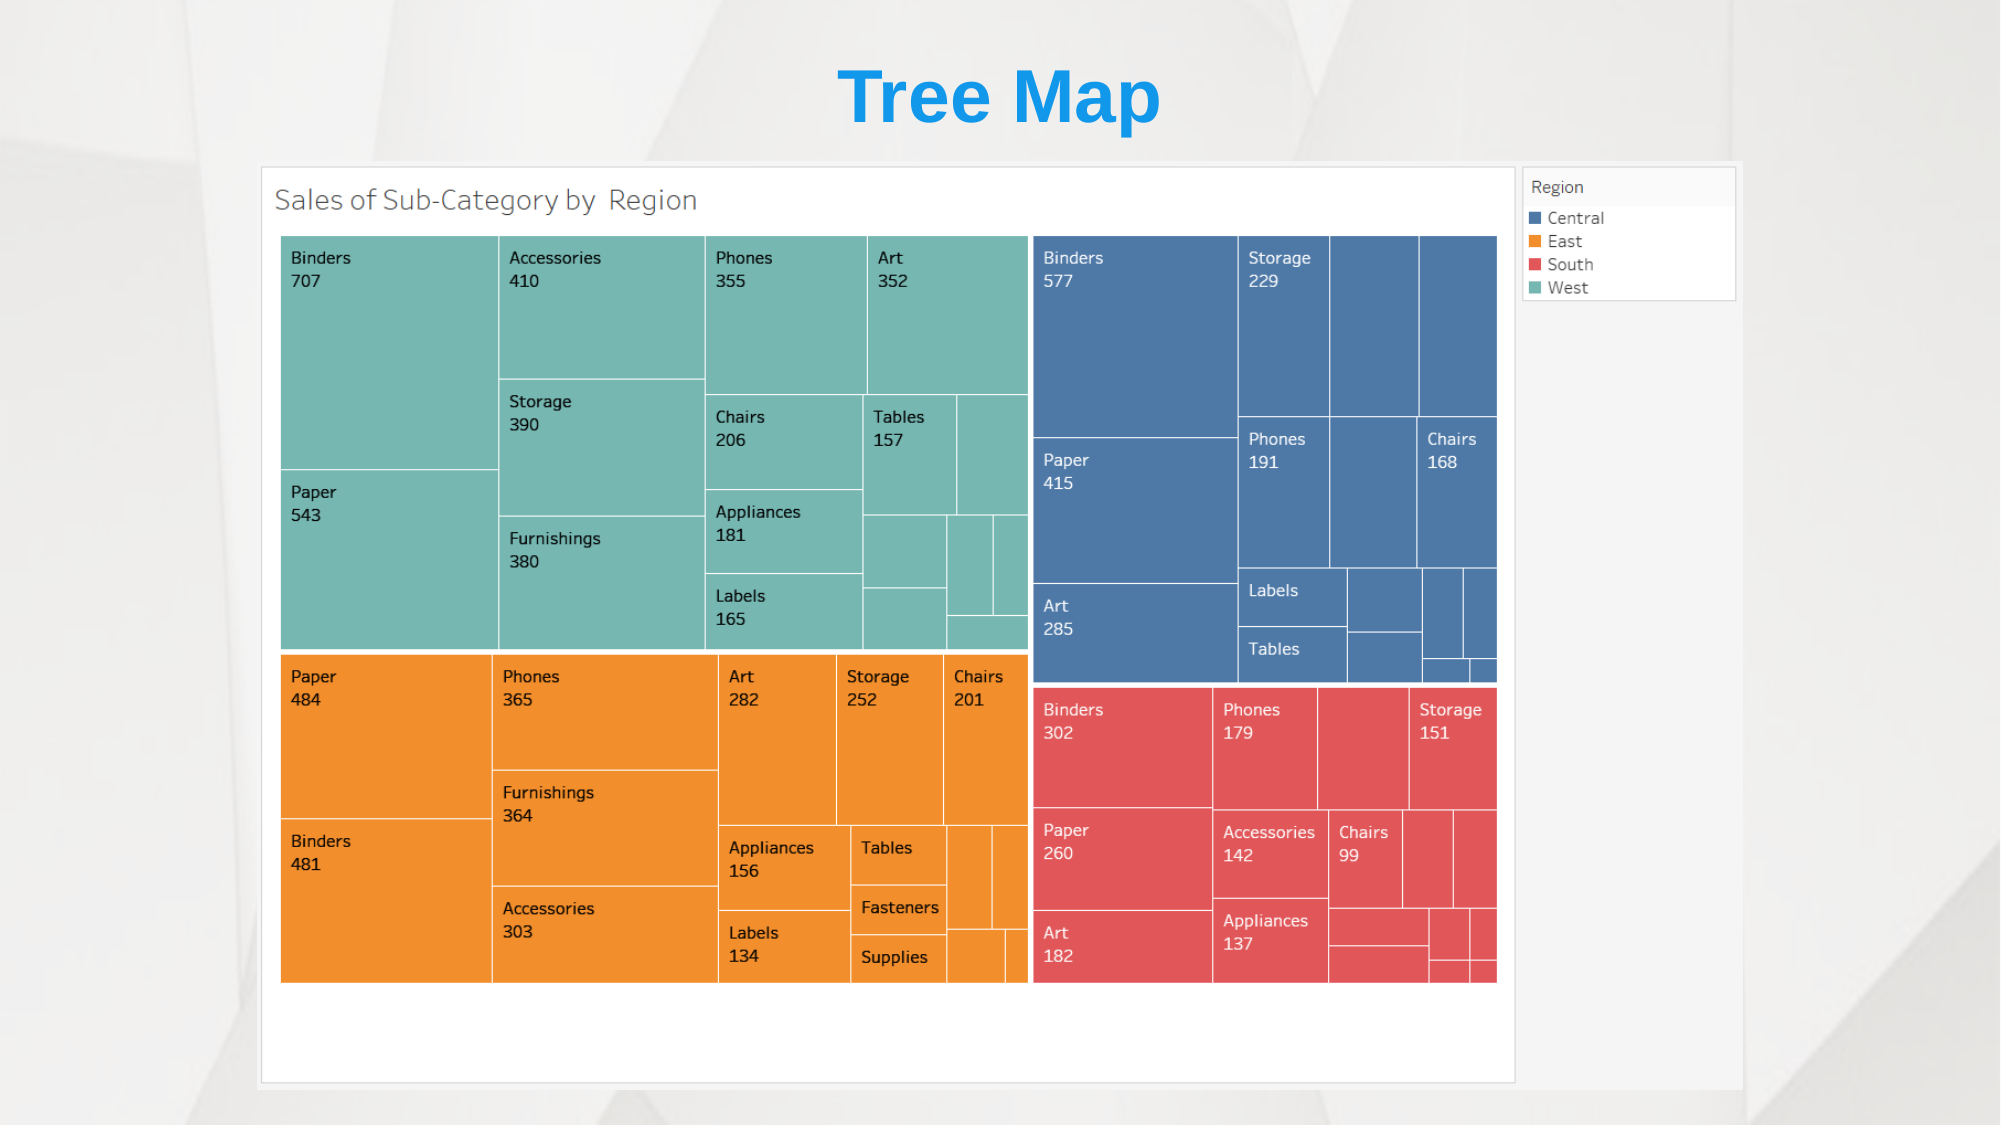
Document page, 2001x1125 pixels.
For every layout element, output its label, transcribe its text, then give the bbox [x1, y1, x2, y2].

title Tree Map [137, 35, 1863, 162]
picture [0, 0, 2001, 1125]
